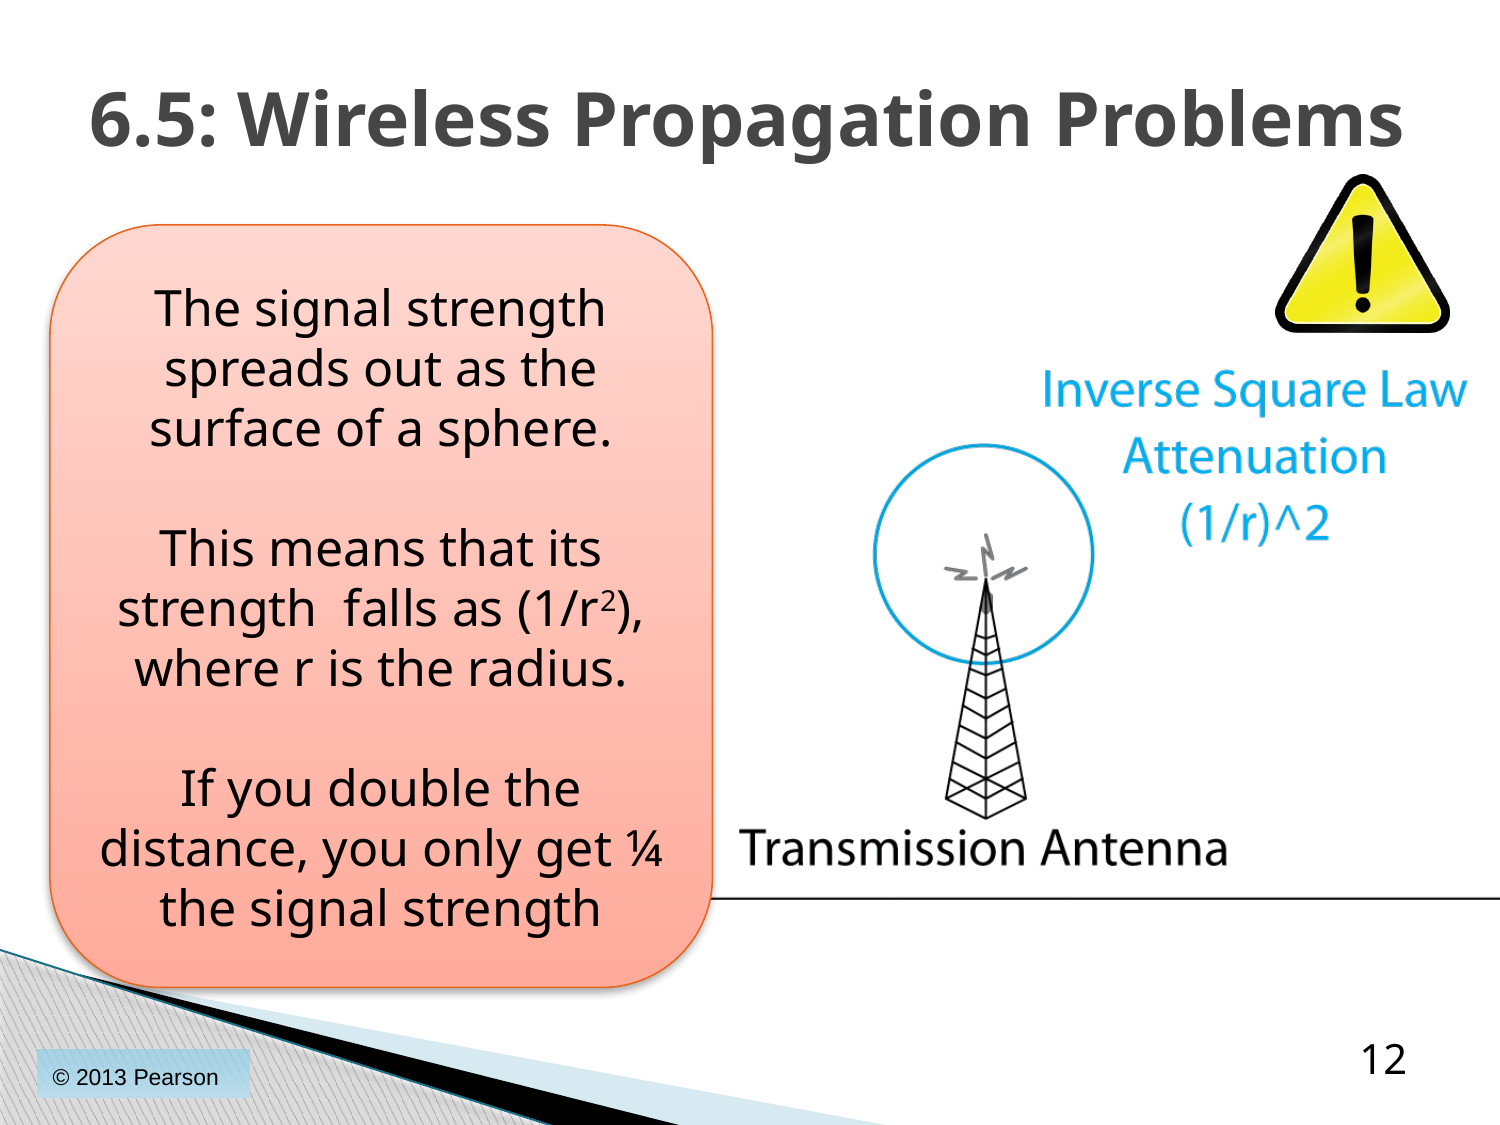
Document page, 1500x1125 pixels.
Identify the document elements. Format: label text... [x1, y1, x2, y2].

picture [1274, 174, 1451, 333]
title 6.5: Wireless Propagation Problems [75, 45, 1425, 188]
footer © 2013 Pearson [37, 1050, 250, 1098]
text_box The signal strength spreads out as the surface of a sphere. This means that its strength falls as (1/r2), where r is the radius. If you double the distance, you only get ¼ the signal strength [49, 224, 714, 989]
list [662, 362, 1500, 901]
slide_number 12 [1287, 1037, 1423, 1098]
